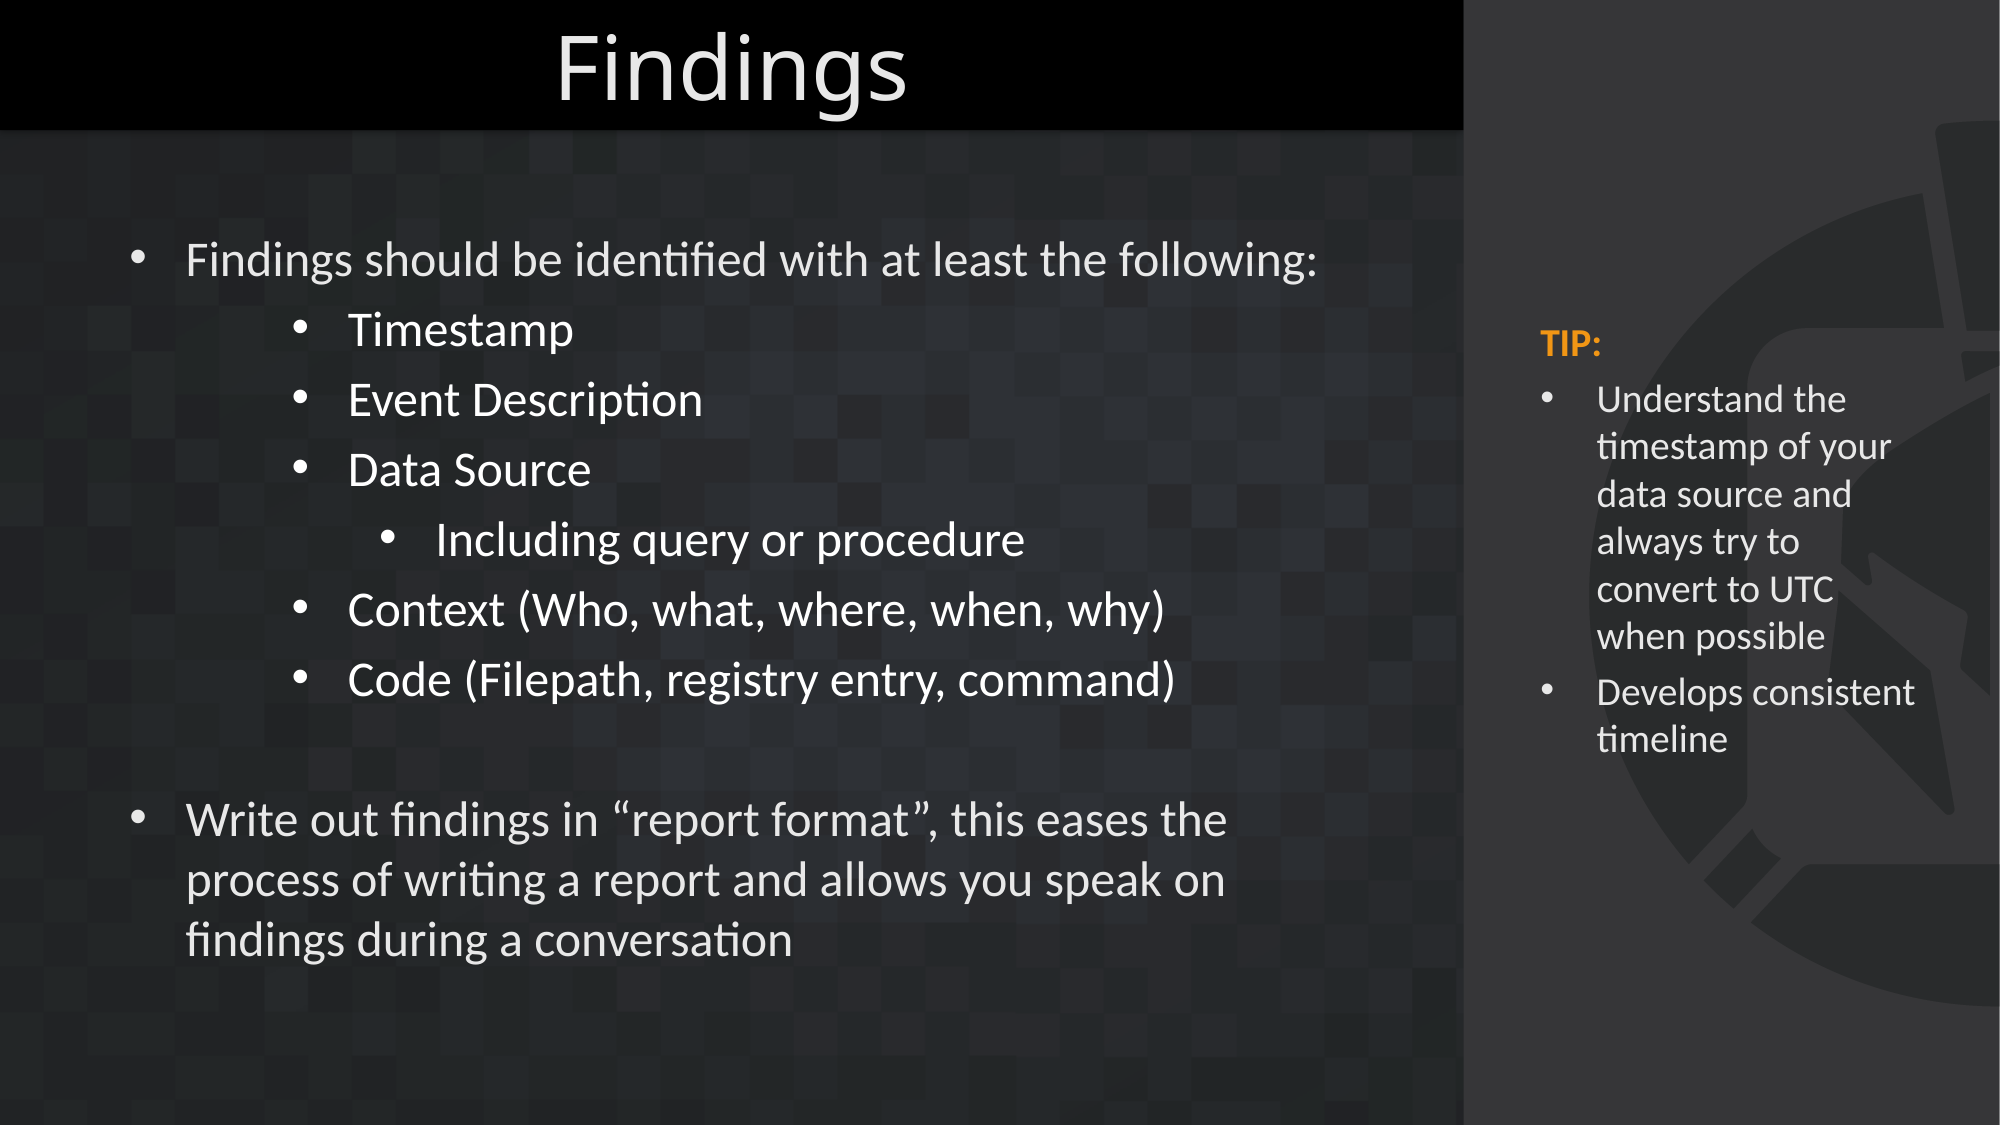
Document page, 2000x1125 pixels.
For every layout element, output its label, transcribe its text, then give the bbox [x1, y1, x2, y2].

list Findings should be identified with at least the following: Timestamp Event Description Data Source Including query or procedure Context (Who, what, where, when, why) Code (Filepath, registry entry, command) Write out findings in “report format”, this eases the process of writing a report and allows you speak on findings during a conversation [109, 216, 1375, 1018]
list TIP: Understand the timestamp of your data source and always try to convert to UTC when possible Develops consistent timeline [1520, 307, 1937, 1018]
title Findings [0, 0, 1464, 131]
picture [1520, 43, 2000, 1040]
